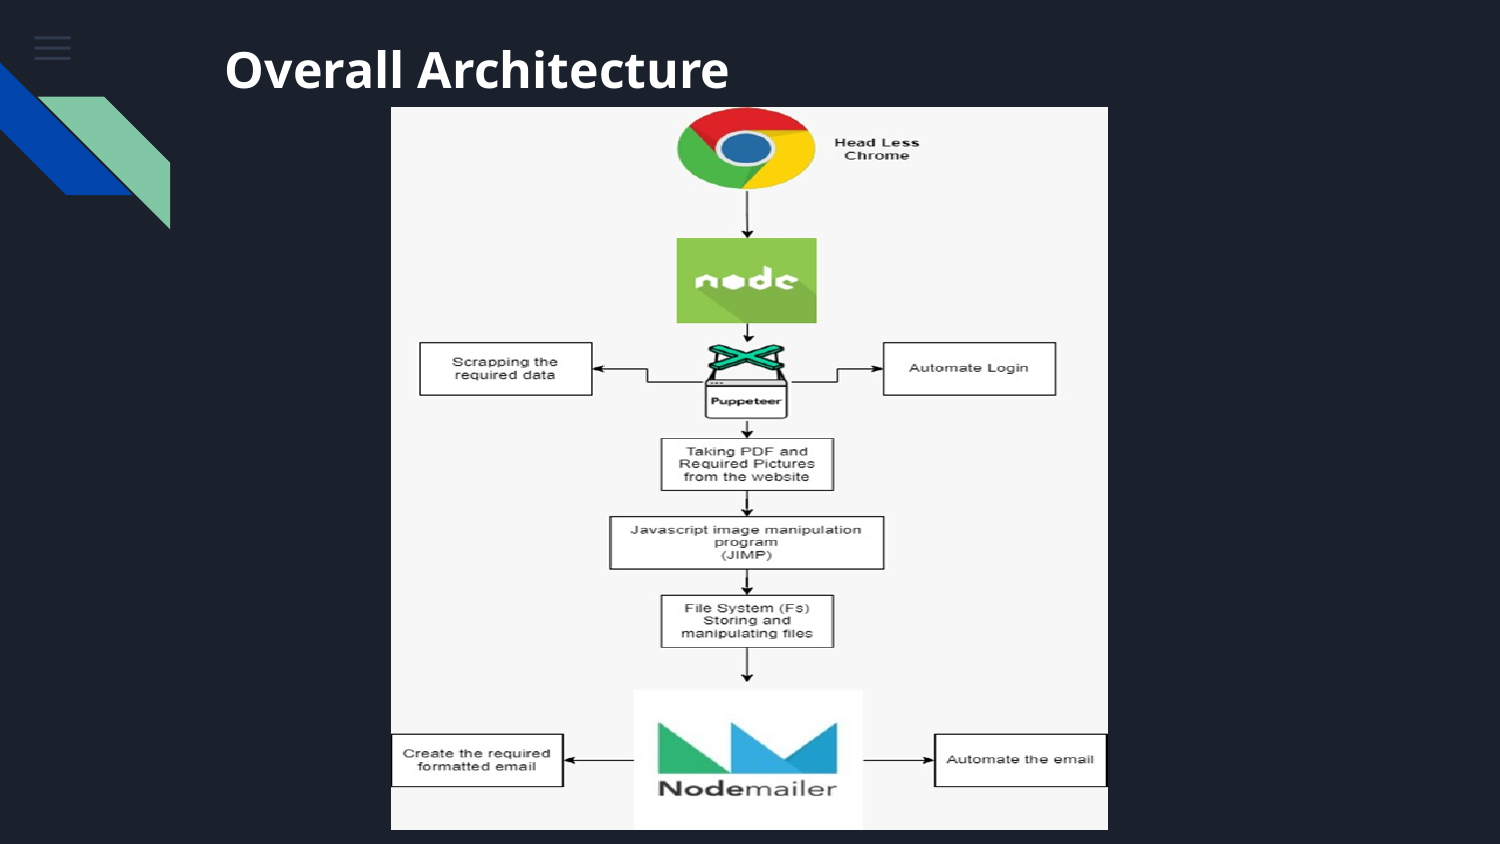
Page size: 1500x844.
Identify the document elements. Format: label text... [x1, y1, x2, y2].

title Overall Architecture [209, 23, 833, 108]
picture [390, 106, 1108, 830]
